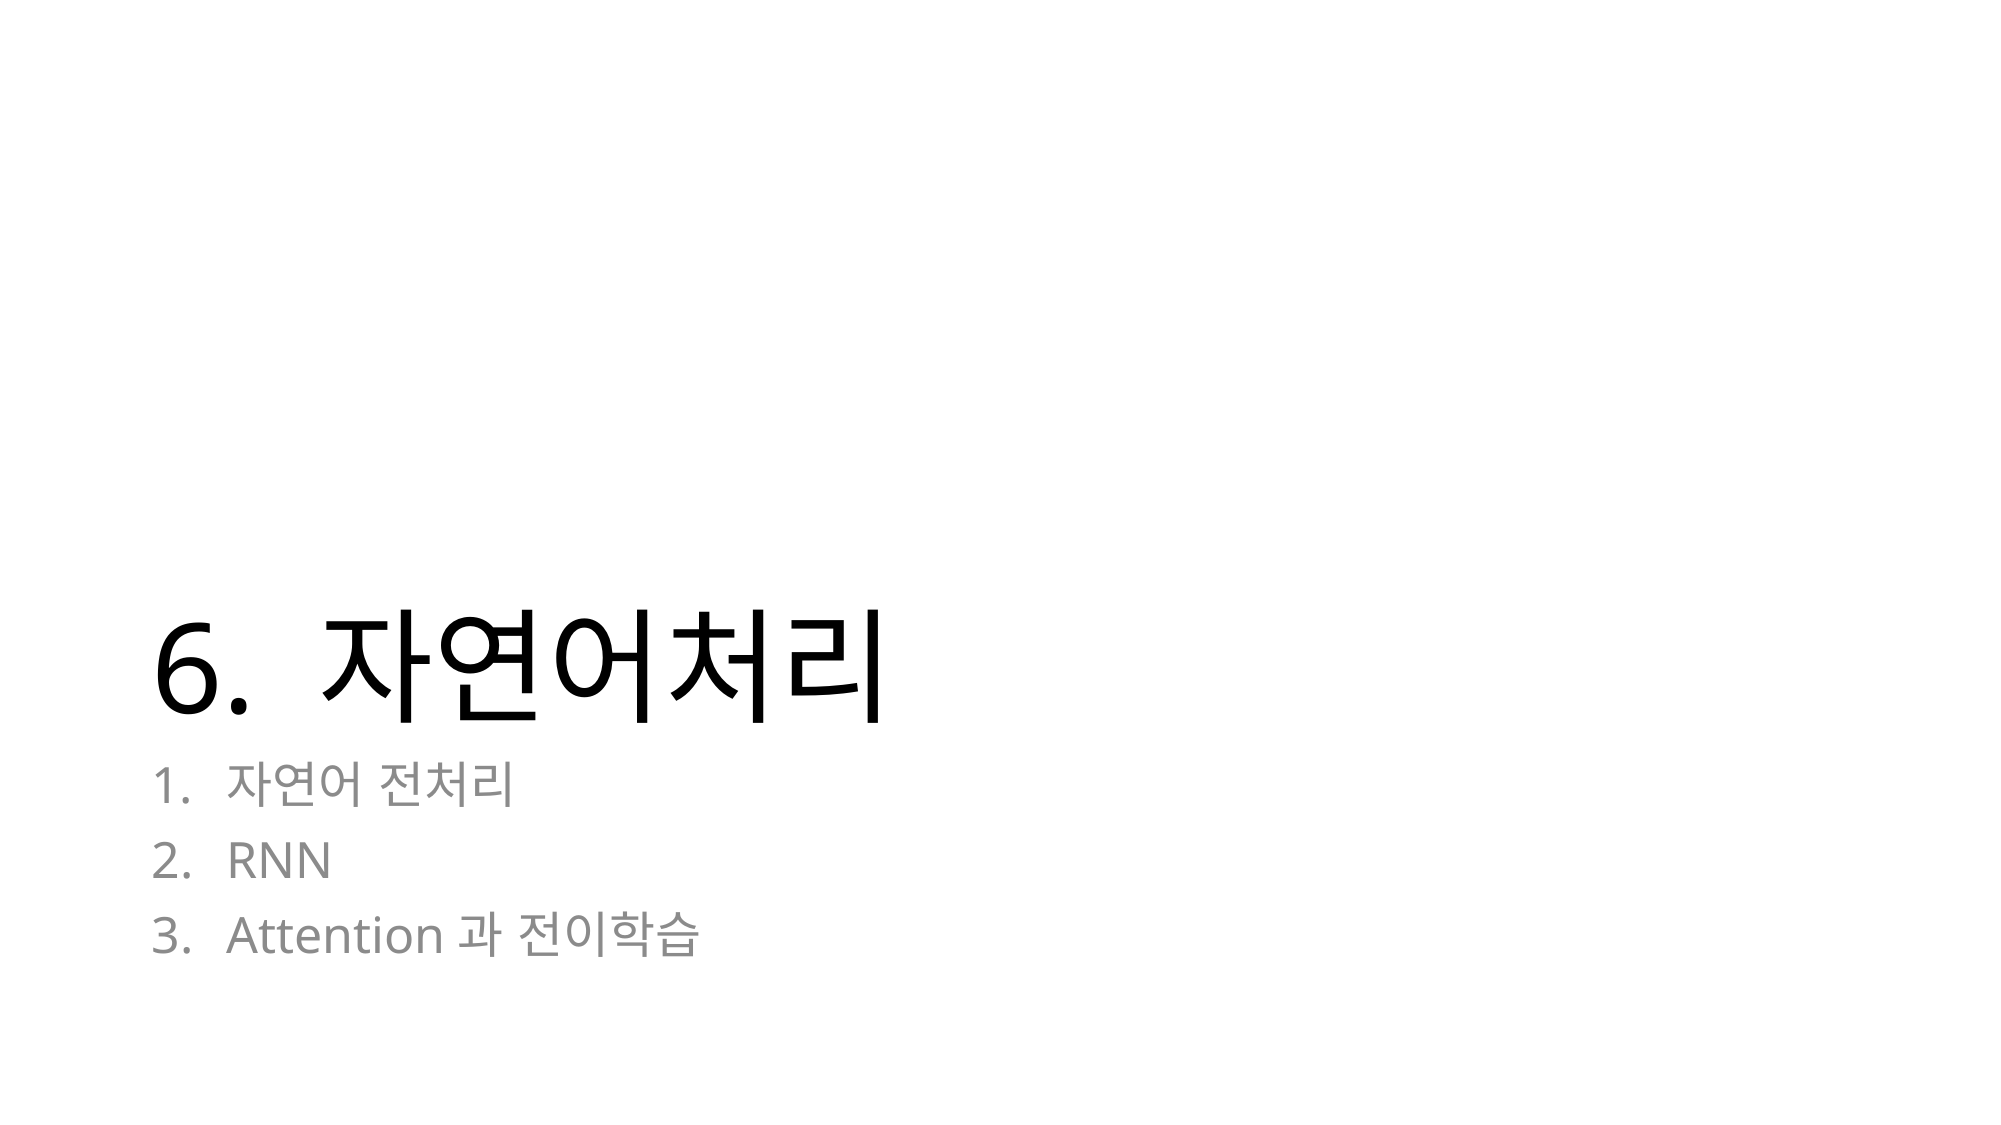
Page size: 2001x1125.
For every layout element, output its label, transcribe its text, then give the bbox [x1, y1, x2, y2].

list 자연어 전처리 RNN Attention과 전이학습 [136, 752, 1862, 1066]
title 6. 자연어처리 [136, 280, 1862, 749]
